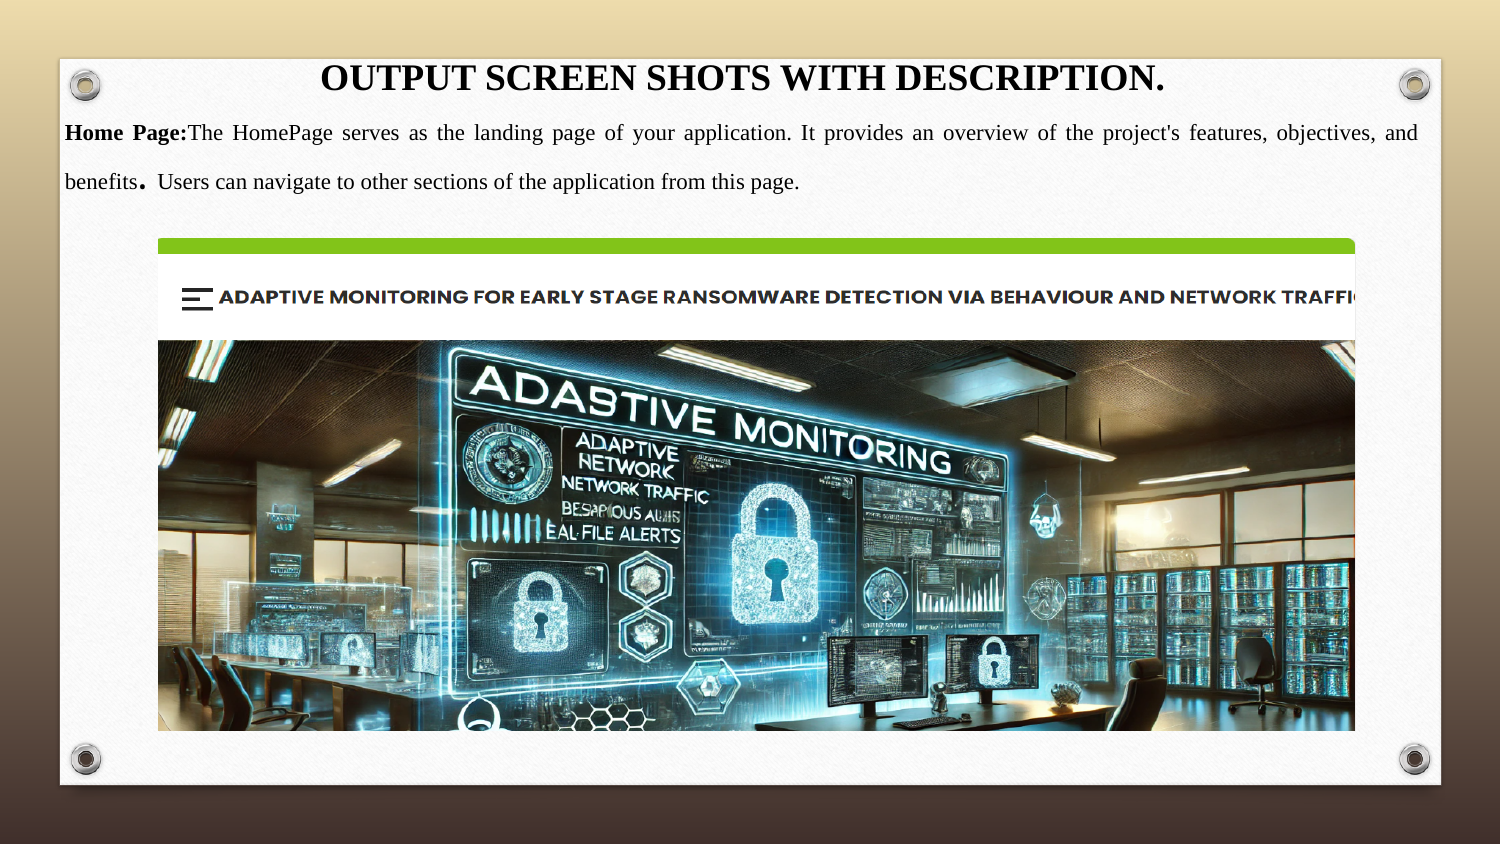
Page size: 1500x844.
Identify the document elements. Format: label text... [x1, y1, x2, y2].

picture [0, 0, 1500, 844]
text_box OUTPUT SCREEN SHOTS WITH DESCRIPTION. Home Page:The HomePage serves as the landing page of your application. It provides an overview of the project's features, objectives, and benefits. Users can navigate to other sections of the application from this page. [50, 38, 1436, 255]
